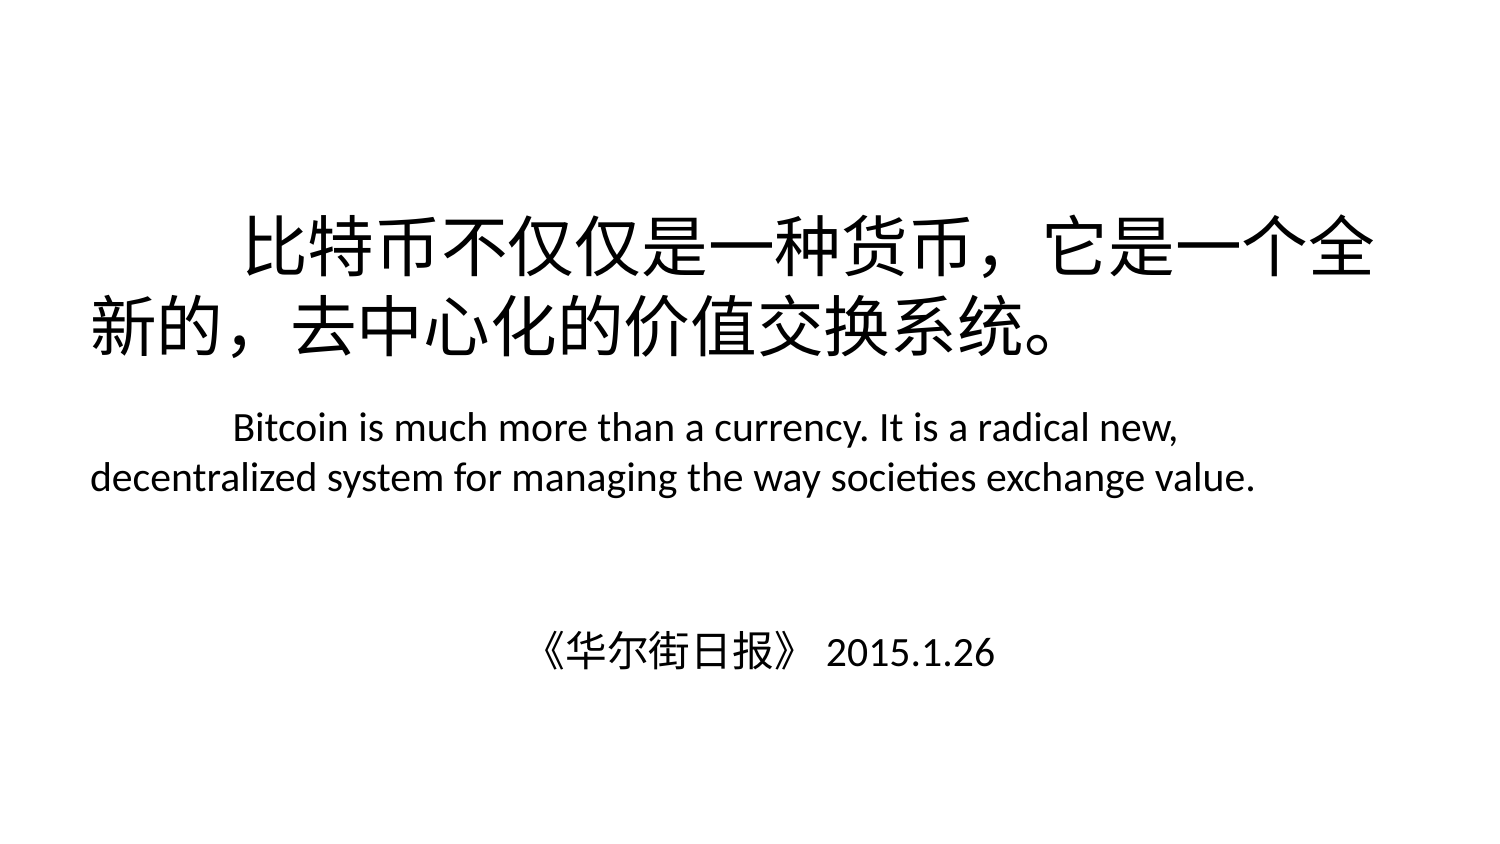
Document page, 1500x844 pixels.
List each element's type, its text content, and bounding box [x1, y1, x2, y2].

list 比特币不仅仅是一种货币，它是一个全新的，去中心化的价值交换系统。 Bitcoin is much more than a currency. It is a radical new, decentralized system for managing the way societies exchange value. 《华尔街日报》2015.1.26 [75, 196, 1425, 754]
